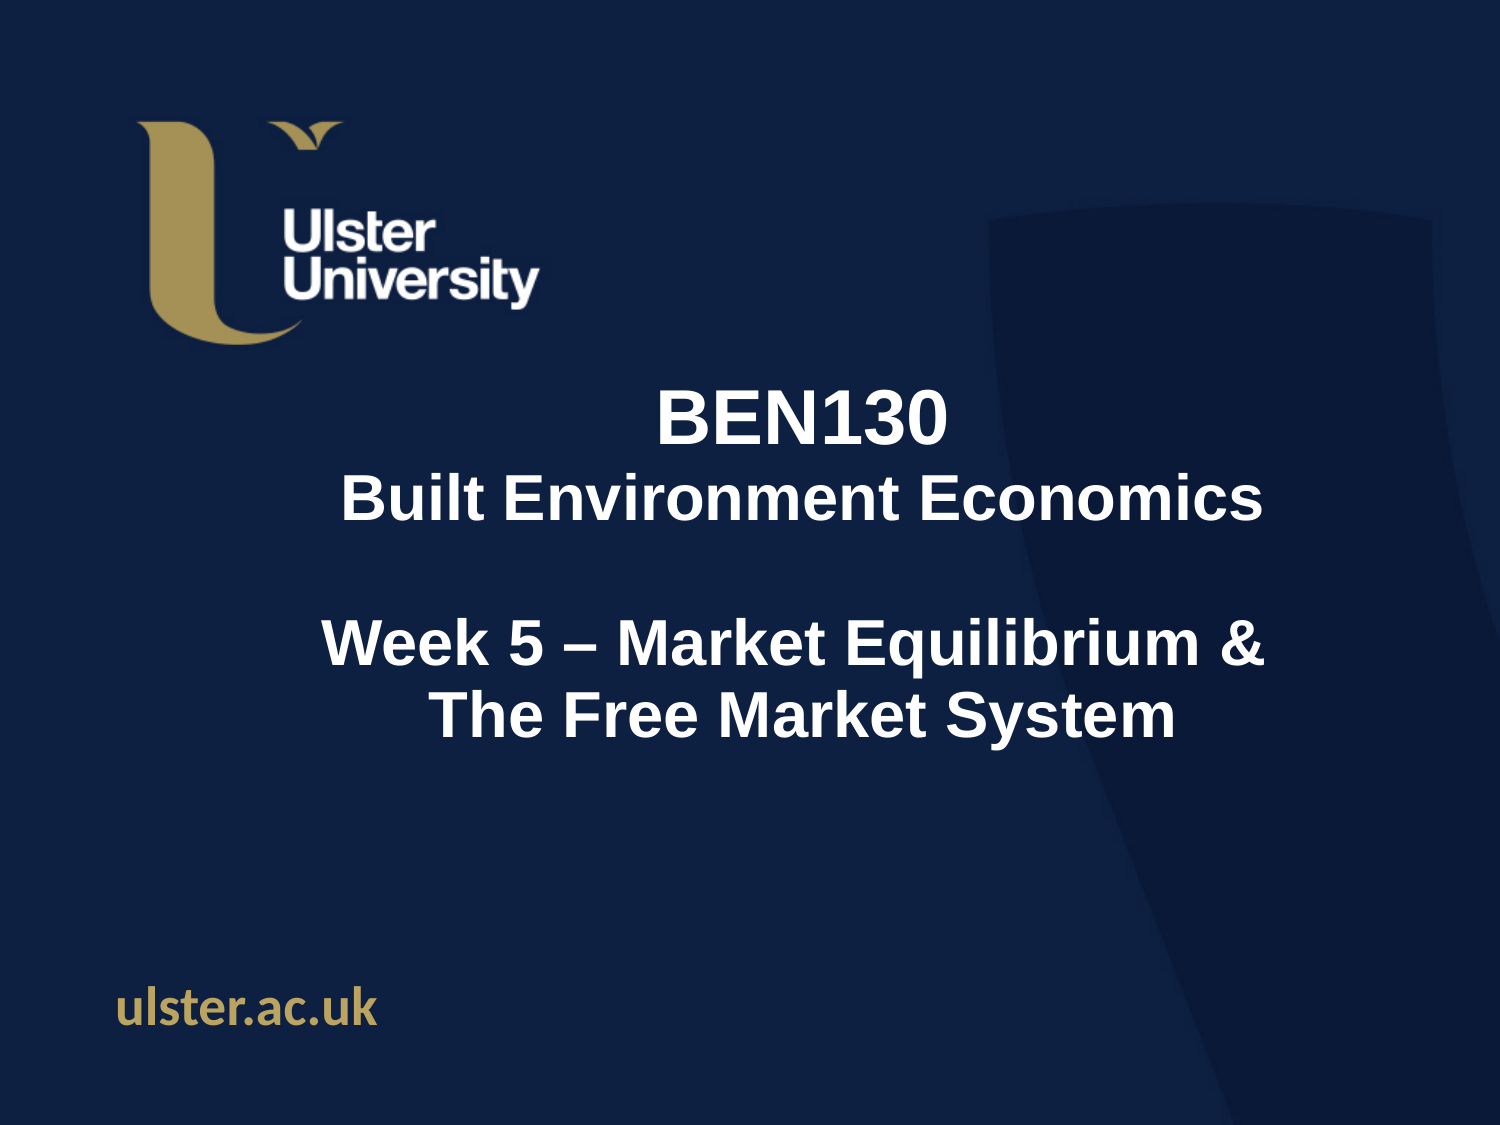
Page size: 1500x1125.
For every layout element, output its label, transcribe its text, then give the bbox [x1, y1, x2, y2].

picture [0, 0, 1500, 1125]
title BEN130 Built Environment Economics Week 5 – Market Equilibrium & The Free Market System [147, 361, 1459, 816]
